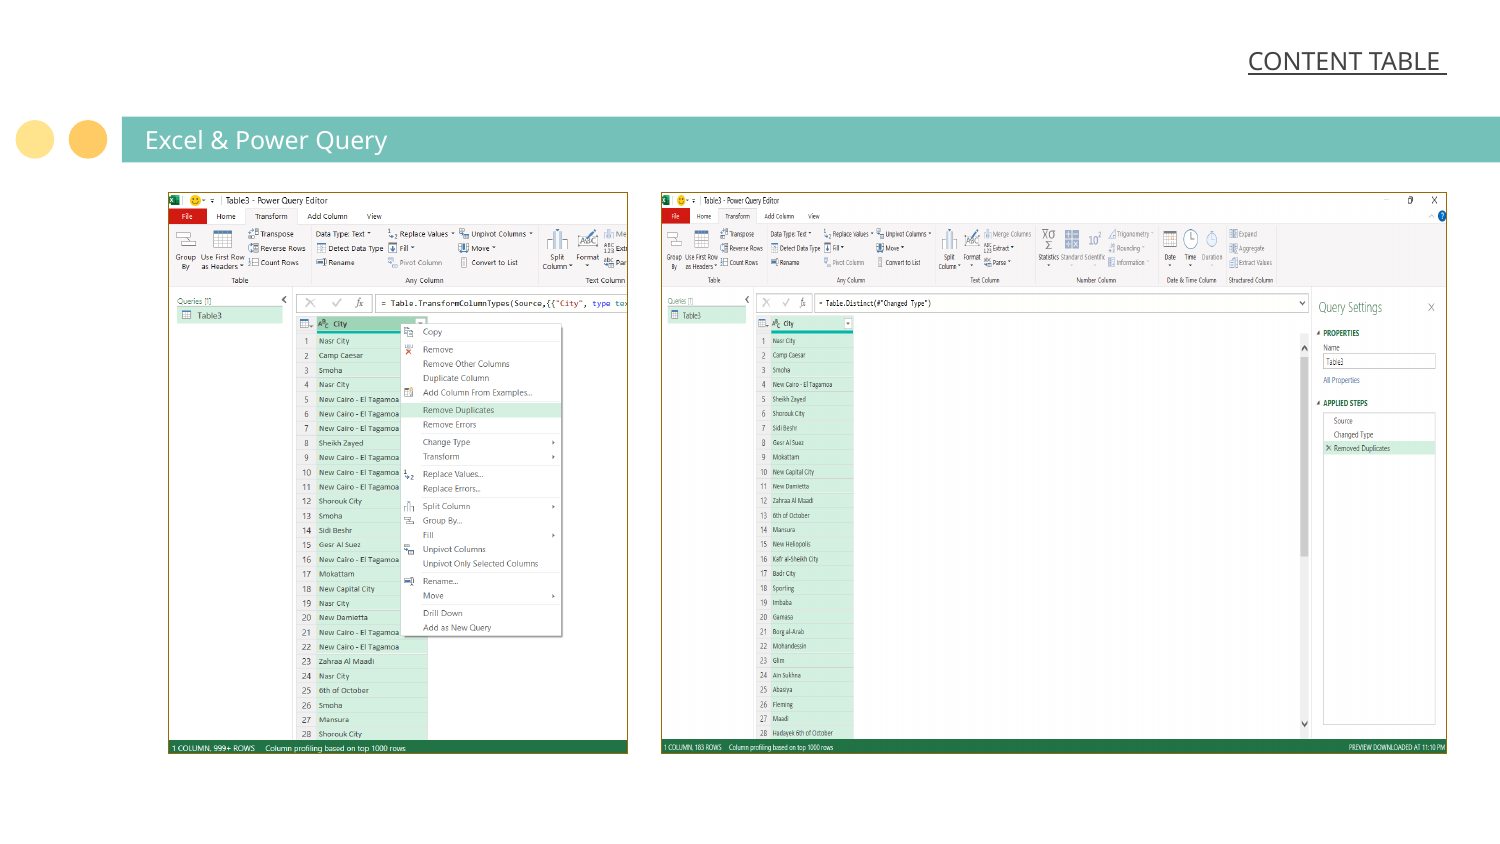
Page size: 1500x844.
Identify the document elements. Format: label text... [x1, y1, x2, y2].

text_box CONTENT TABLE [1157, 0, 1500, 95]
picture [168, 192, 628, 754]
picture [660, 192, 1448, 754]
title Excel & Power Query [129, 118, 954, 170]
